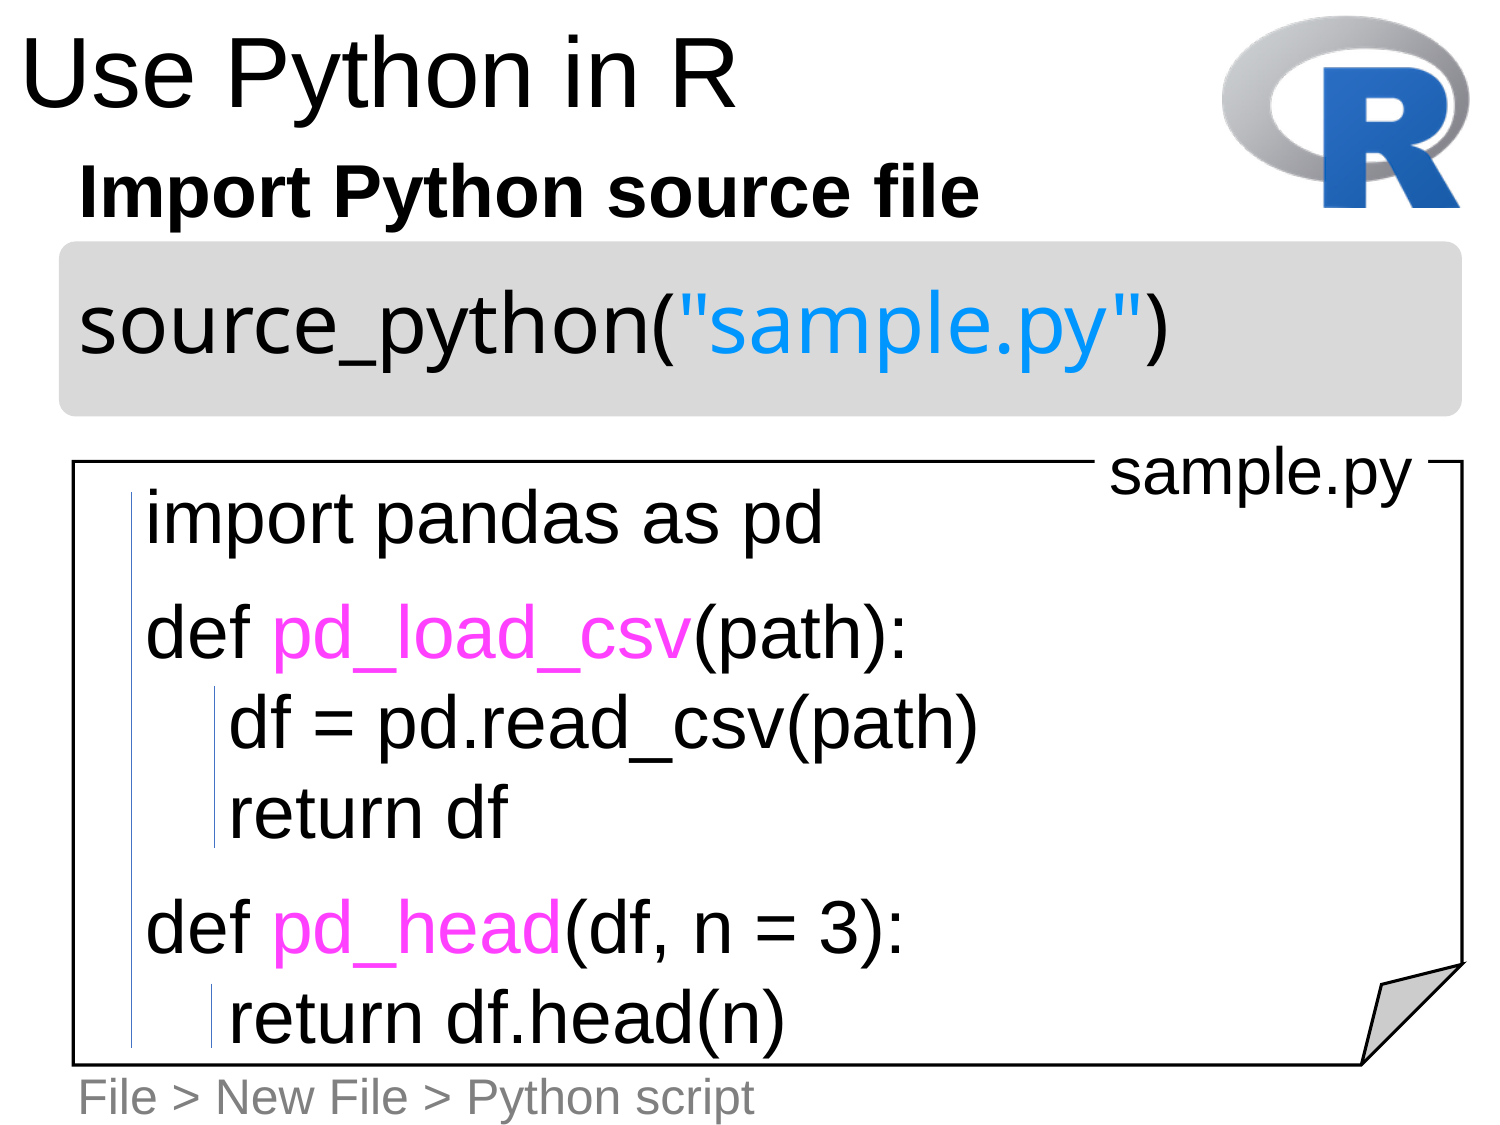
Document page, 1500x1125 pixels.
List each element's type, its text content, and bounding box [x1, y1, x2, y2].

text_box sample.py [1094, 420, 1429, 515]
picture [1222, 15, 1470, 208]
text_box [72, 460, 1094, 1056]
text_box File > New File > Python script [62, 1056, 771, 1125]
text_box [57, 240, 1463, 418]
text_box import pandas as pd def pd_load_csv(path): df = pd.read_csv(path) return df def pd_head(df, n = 3): return df.head(n) [131, 461, 1409, 1066]
text_box [1409, 460, 1466, 1019]
text_box source_python("sample.py") [63, 262, 1185, 378]
text_box Import Python source file [63, 135, 998, 241]
text_box Use Python in R [4, 0, 784, 135]
